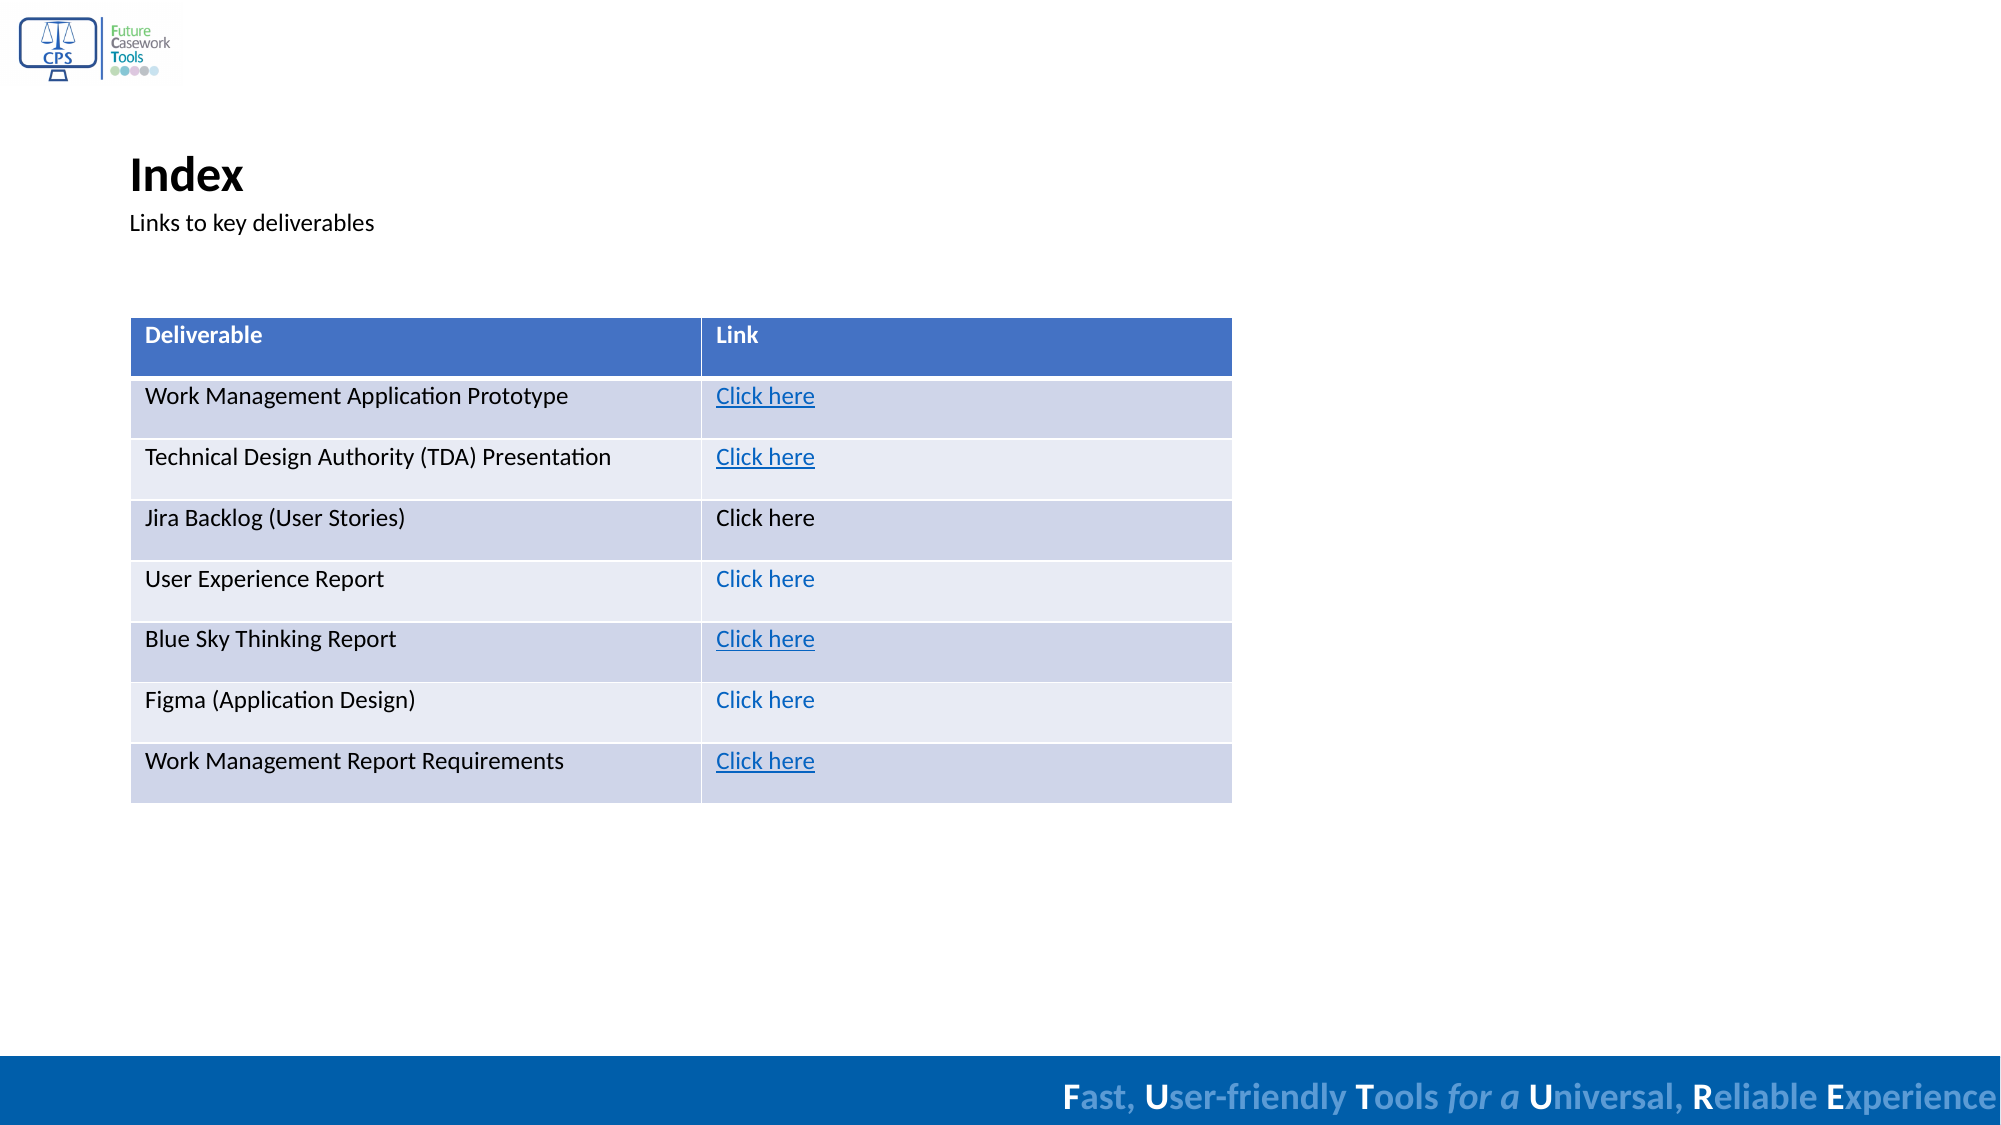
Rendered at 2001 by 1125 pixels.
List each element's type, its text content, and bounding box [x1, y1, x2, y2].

text_box Links to key deliverables [114, 198, 1910, 244]
table_cell Click here [702, 440, 1232, 499]
table_cell Blue Sky Thinking Report [131, 623, 701, 682]
table_cell User Experience Report [131, 562, 701, 621]
table_cell Click here [702, 623, 1232, 682]
table_cell Click here [702, 381, 1232, 438]
table_cell Work Management Report Requirements [131, 744, 701, 803]
table_cell Click here [702, 501, 1232, 560]
text_box Index [114, 117, 1990, 208]
table_cell Technical Design Authority (TDA) Presentation [131, 440, 701, 499]
table_cell Click here [702, 744, 1232, 803]
picture [0, 2, 183, 86]
table_cell Work Management Application Prototype [131, 381, 701, 438]
table_cell Click here [702, 562, 1232, 621]
table_cell Click here [702, 683, 1232, 742]
table_header Deliverable [131, 318, 701, 376]
table_cell Jira Backlog (User Stories) [131, 501, 701, 560]
table_cell Figma (Application Design) [131, 683, 701, 742]
table_header Link [702, 318, 1232, 376]
